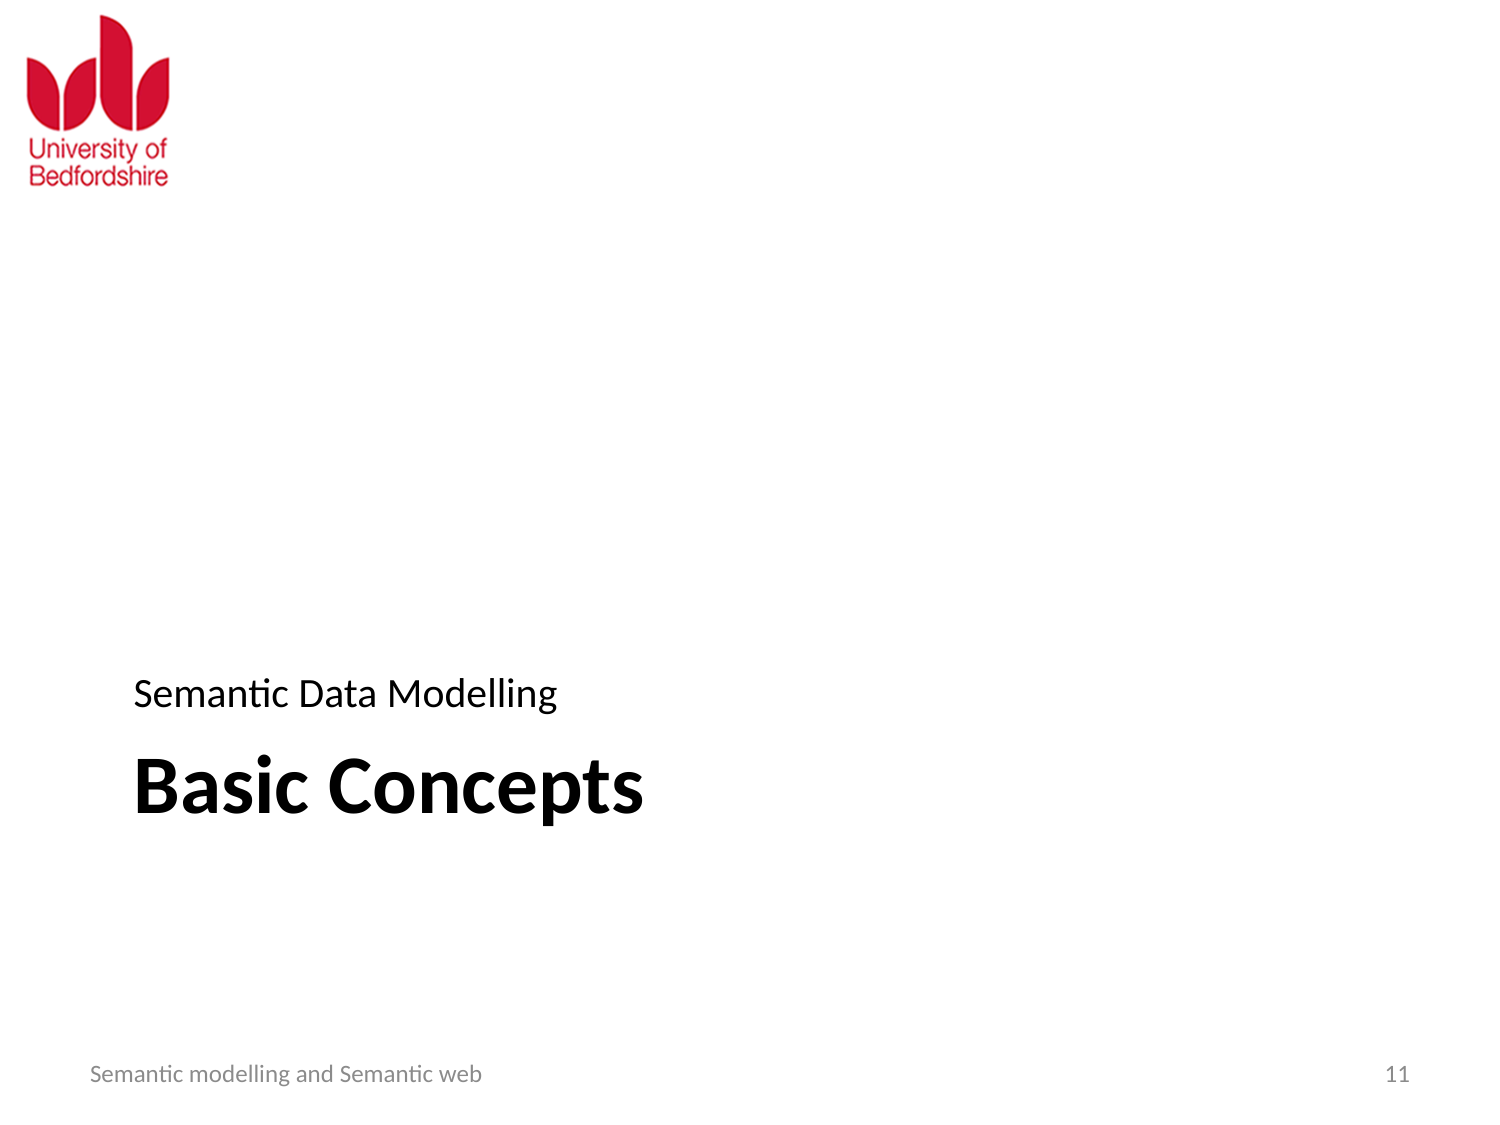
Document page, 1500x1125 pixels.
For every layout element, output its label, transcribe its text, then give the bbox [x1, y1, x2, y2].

slide_number 11 [1074, 1042, 1425, 1103]
picture [0, 0, 200, 199]
title Basic Concepts [118, 723, 1394, 947]
list Semantic Data Modelling [118, 476, 1394, 723]
slide_number Semantic modelling and Semantic web [75, 1042, 674, 1103]
